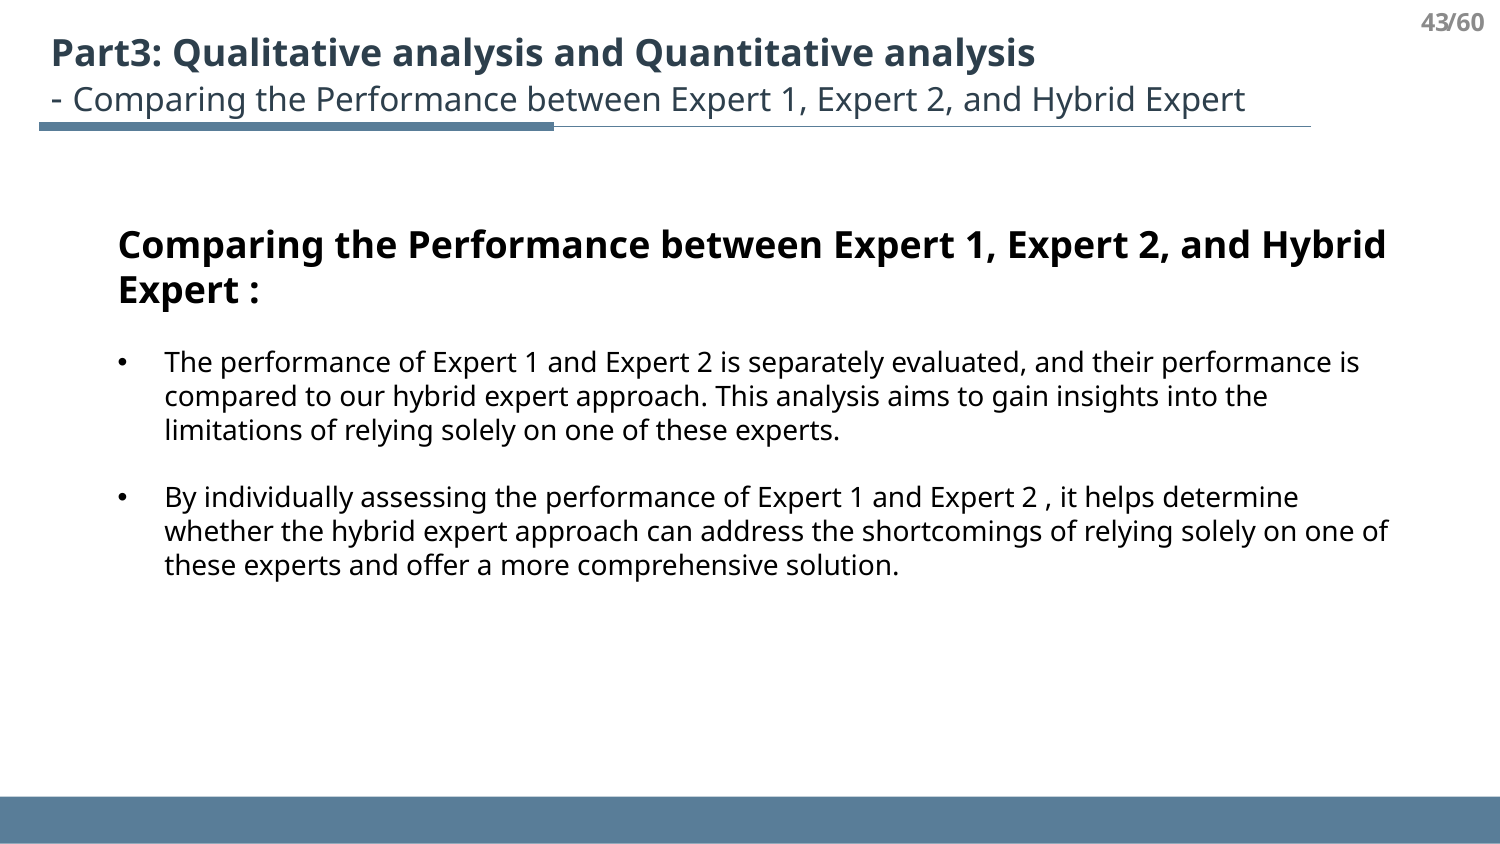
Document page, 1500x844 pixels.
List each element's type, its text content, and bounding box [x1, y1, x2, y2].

slide_number 43 [1162, 0, 1465, 48]
text_box Part3: Qualitative analysis and Quantitative analysis - Comparing the Performance between Expert 1, Expert 2, and Hybrid Expert [35, 21, 1485, 127]
text_box Comparing the Performance between Expert 1, Expert 2, and Hybrid Expert : The performance of Expert 1 and Expert 2 is separately evaluated, and their performance is compared to our hybrid expert approach. This analysis aims to gain insights into the limitations of relying solely on one of these experts. By individually assessing the performance of Expert 1 and Expert 2 , it helps determine whether the hybrid expert approach can address the shortcomings of relying solely on one of these experts and offer a more comprehensive solution. [102, 213, 1418, 589]
footer /60 [1465, 1, 1500, 47]
